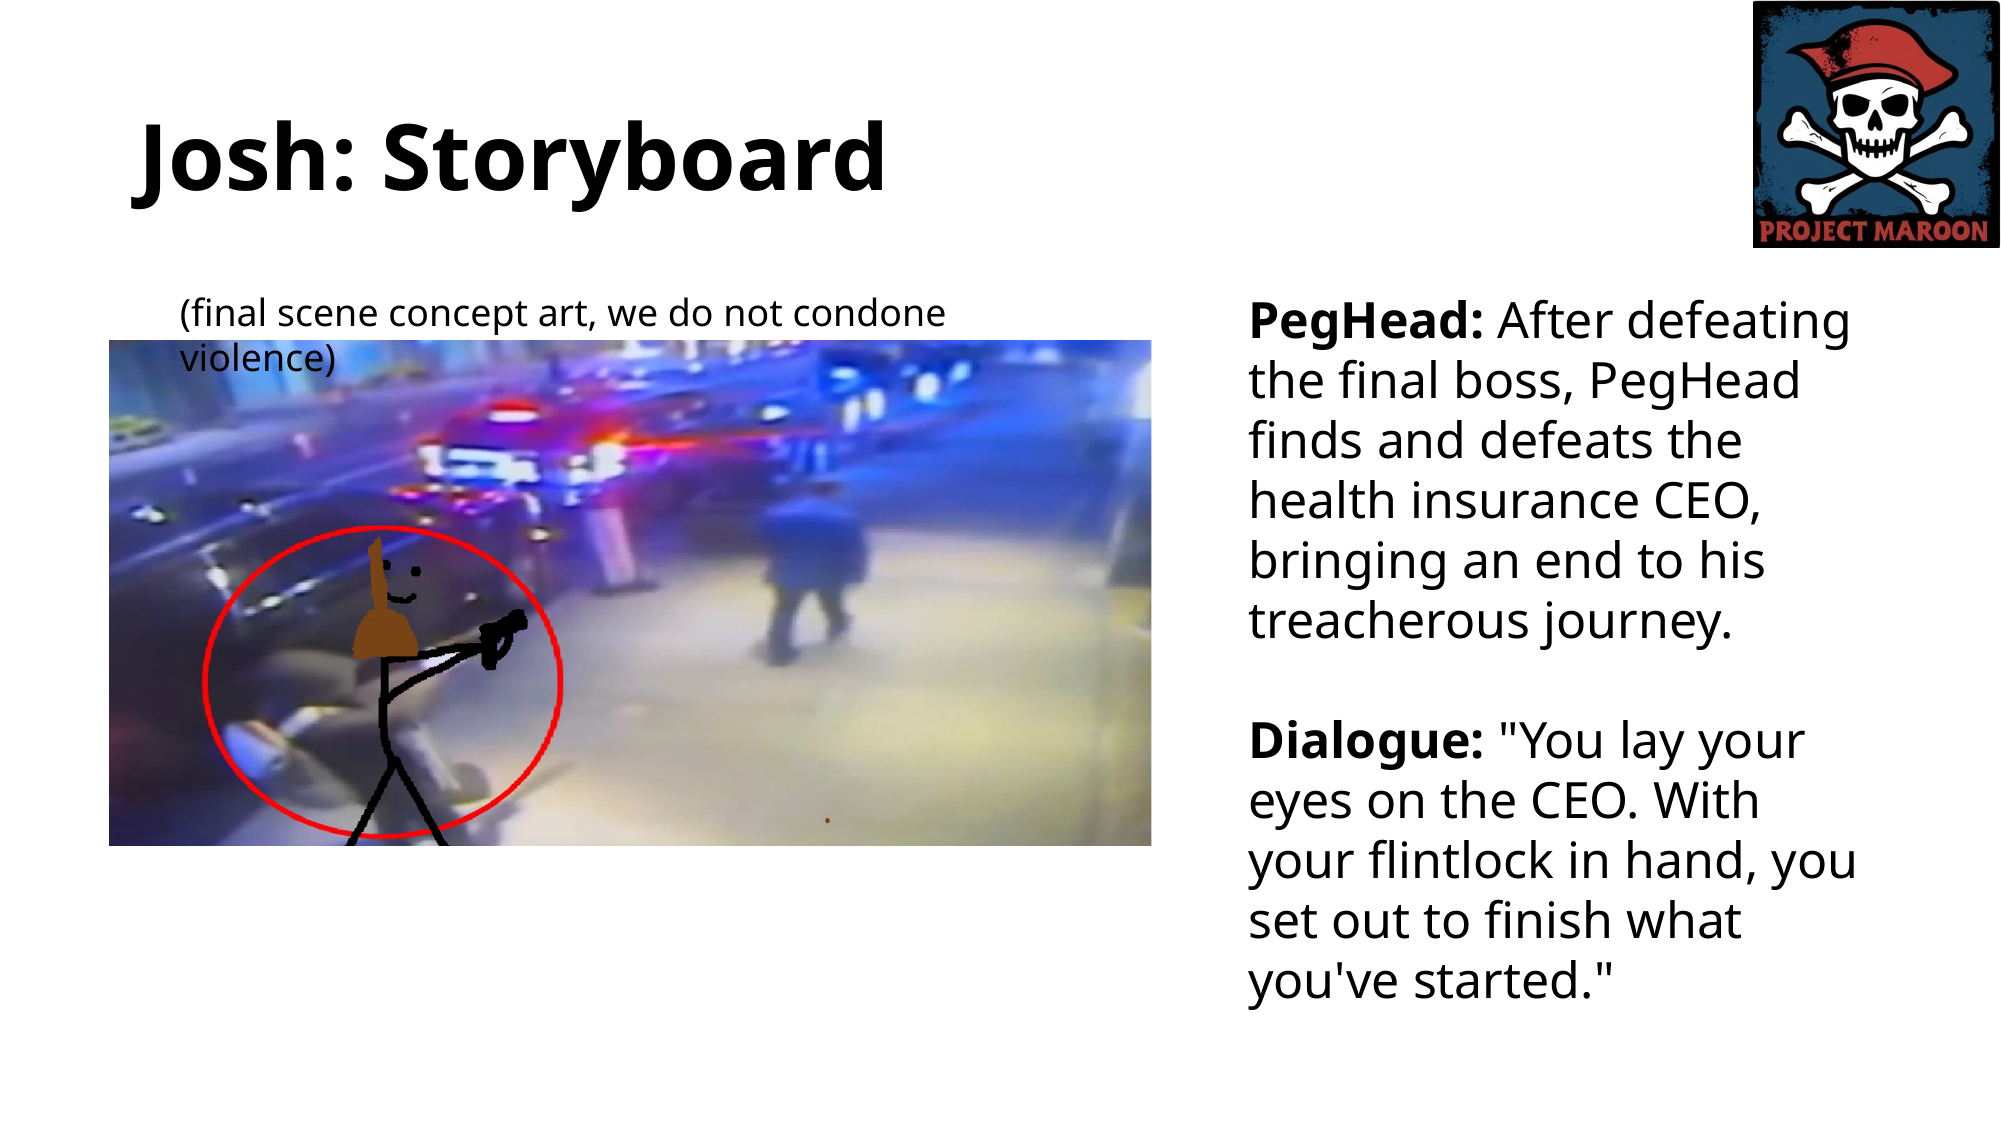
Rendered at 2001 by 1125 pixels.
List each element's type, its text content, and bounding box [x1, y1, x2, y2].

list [1752, 0, 2000, 248]
text_box Josh: Storyboard [123, 91, 1141, 217]
picture [109, 339, 1156, 846]
text_box PegHead: After defeating the final boss, PegHead finds and defeats the health insurance CEO, bringing an end to his treacherous journey. Dialogue: "You lay your eyes on the CEO. With your flintlock in hand, you set out to finish what you've started." [1233, 280, 1877, 1016]
text_box (final scene concept art, we do not condone violence) [164, 281, 1101, 339]
